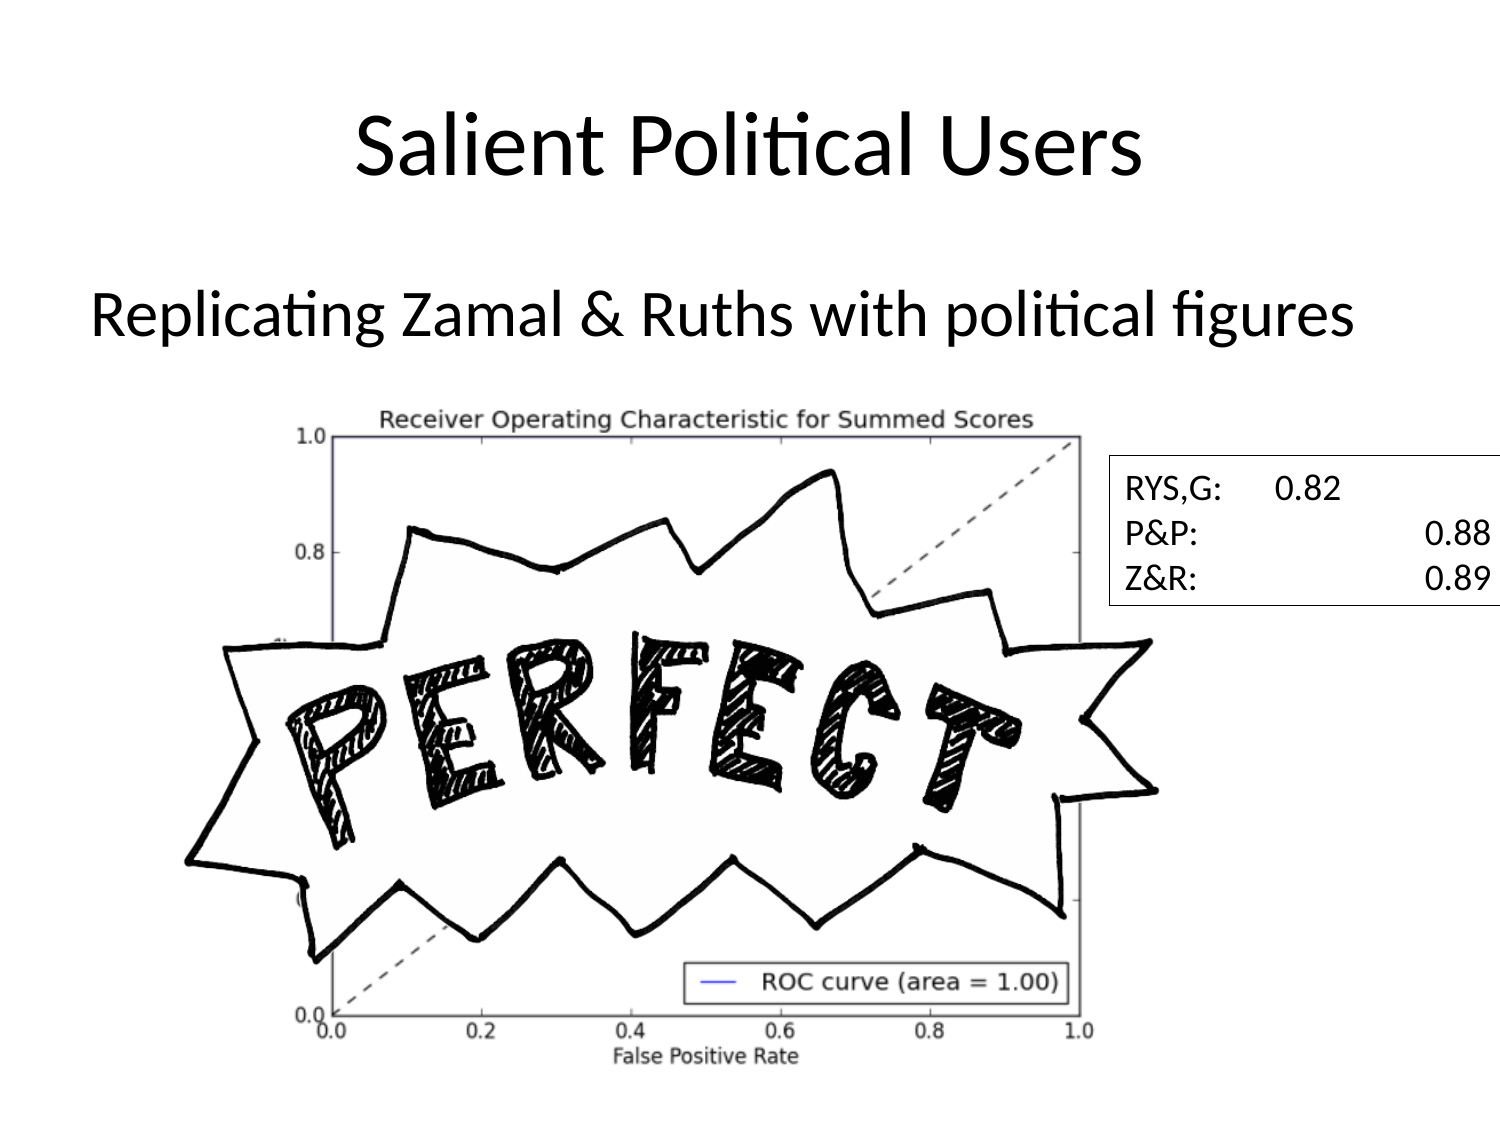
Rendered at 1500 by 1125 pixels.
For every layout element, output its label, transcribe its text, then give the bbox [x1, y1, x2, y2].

title Salient Political Users [75, 45, 1425, 233]
text_box RYS,G: 0.82 P&P: 0.88 Z&R: 0.89 [1173, 455, 1500, 606]
picture [178, 397, 1172, 1076]
list Replicating Zamal & Ruths with political figures [75, 262, 1425, 1005]
